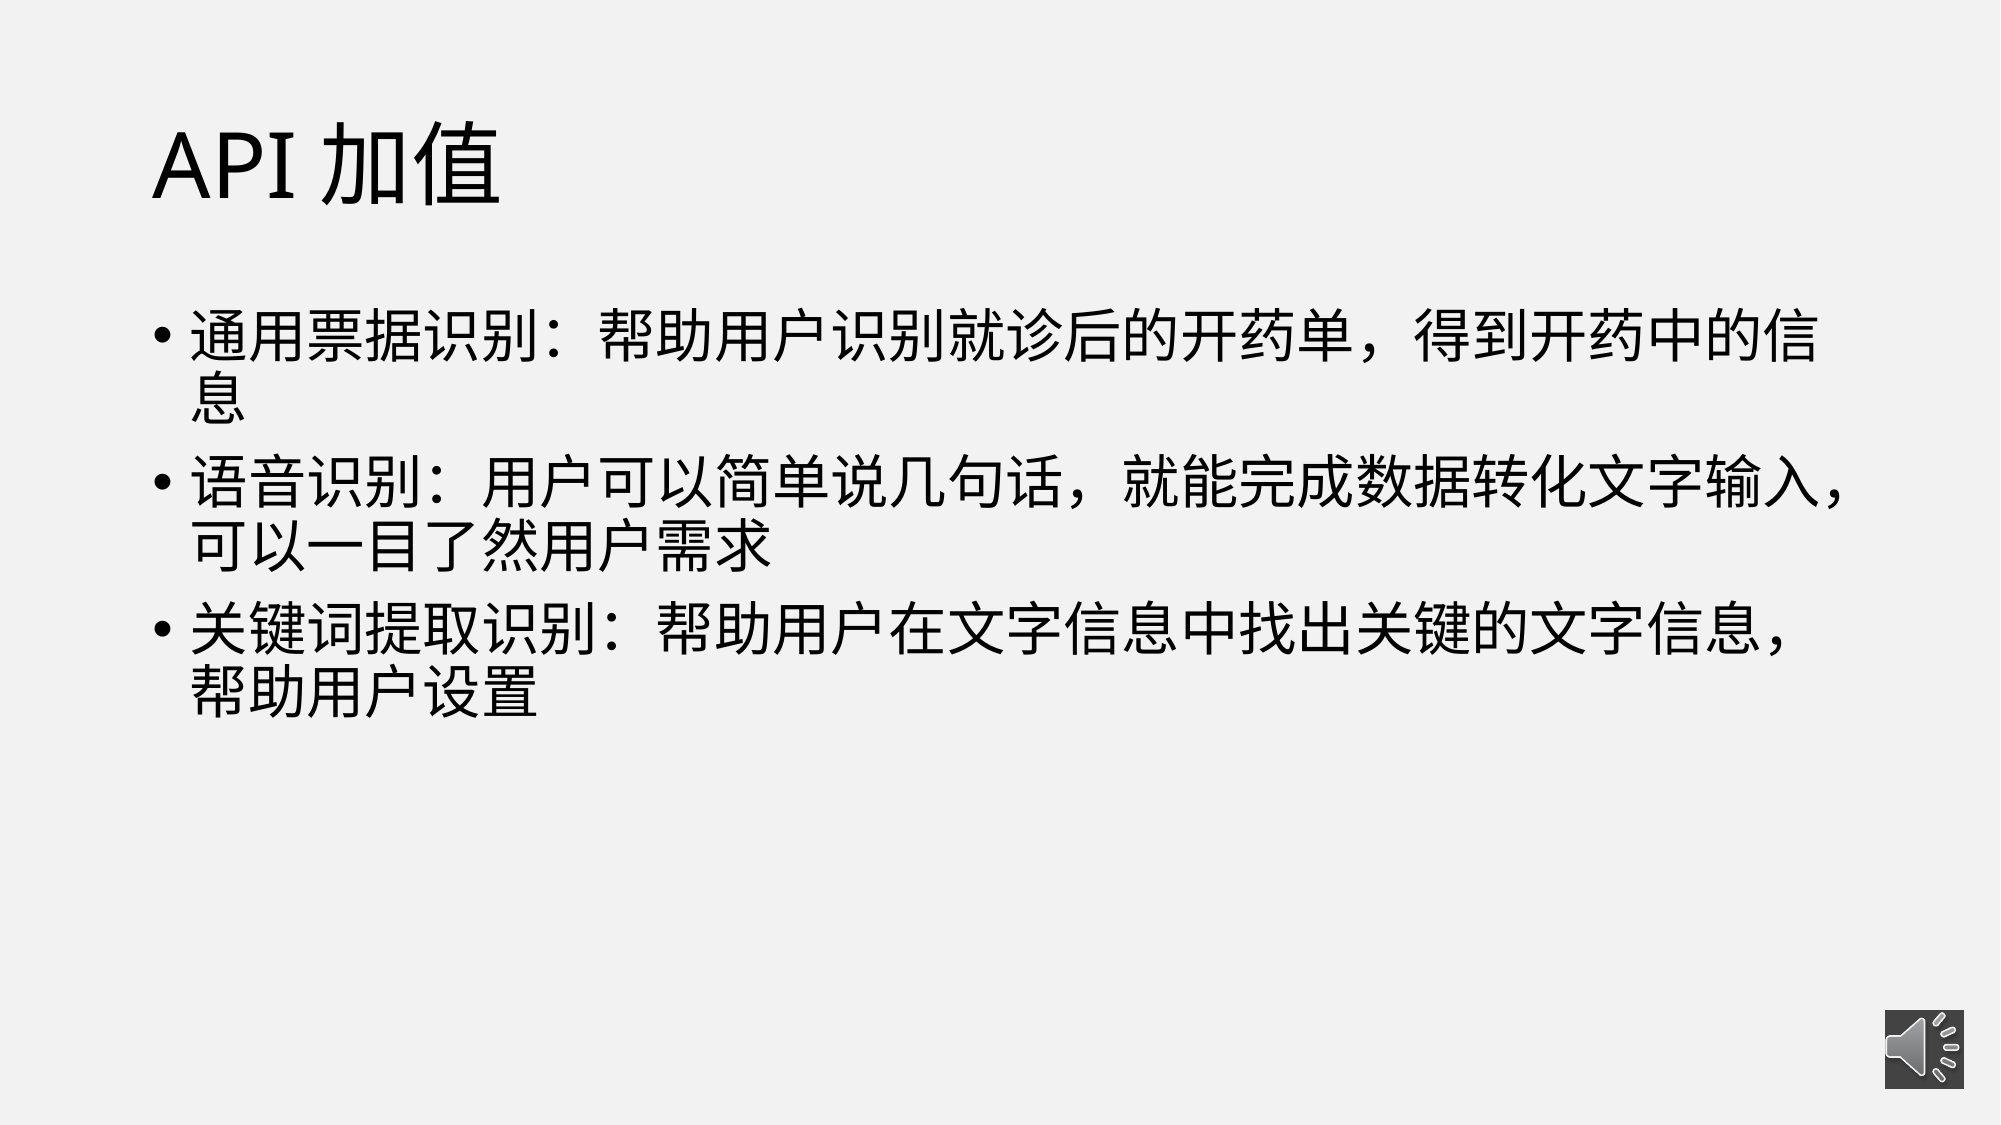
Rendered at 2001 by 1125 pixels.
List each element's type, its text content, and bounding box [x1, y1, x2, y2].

list 通用票据识别：帮助用户识别就诊后的开药单，得到开药中的信息 语音识别：用户可以简单说几句话，就能完成数据转化文字输入，可以一目了然用户需求 关键词提取识别：帮助用户在文字信息中找出关键的文字信息，帮助用户设置 [137, 299, 1863, 1014]
title API加值 [137, 59, 1863, 278]
picture [1884, 1009, 1965, 1090]
